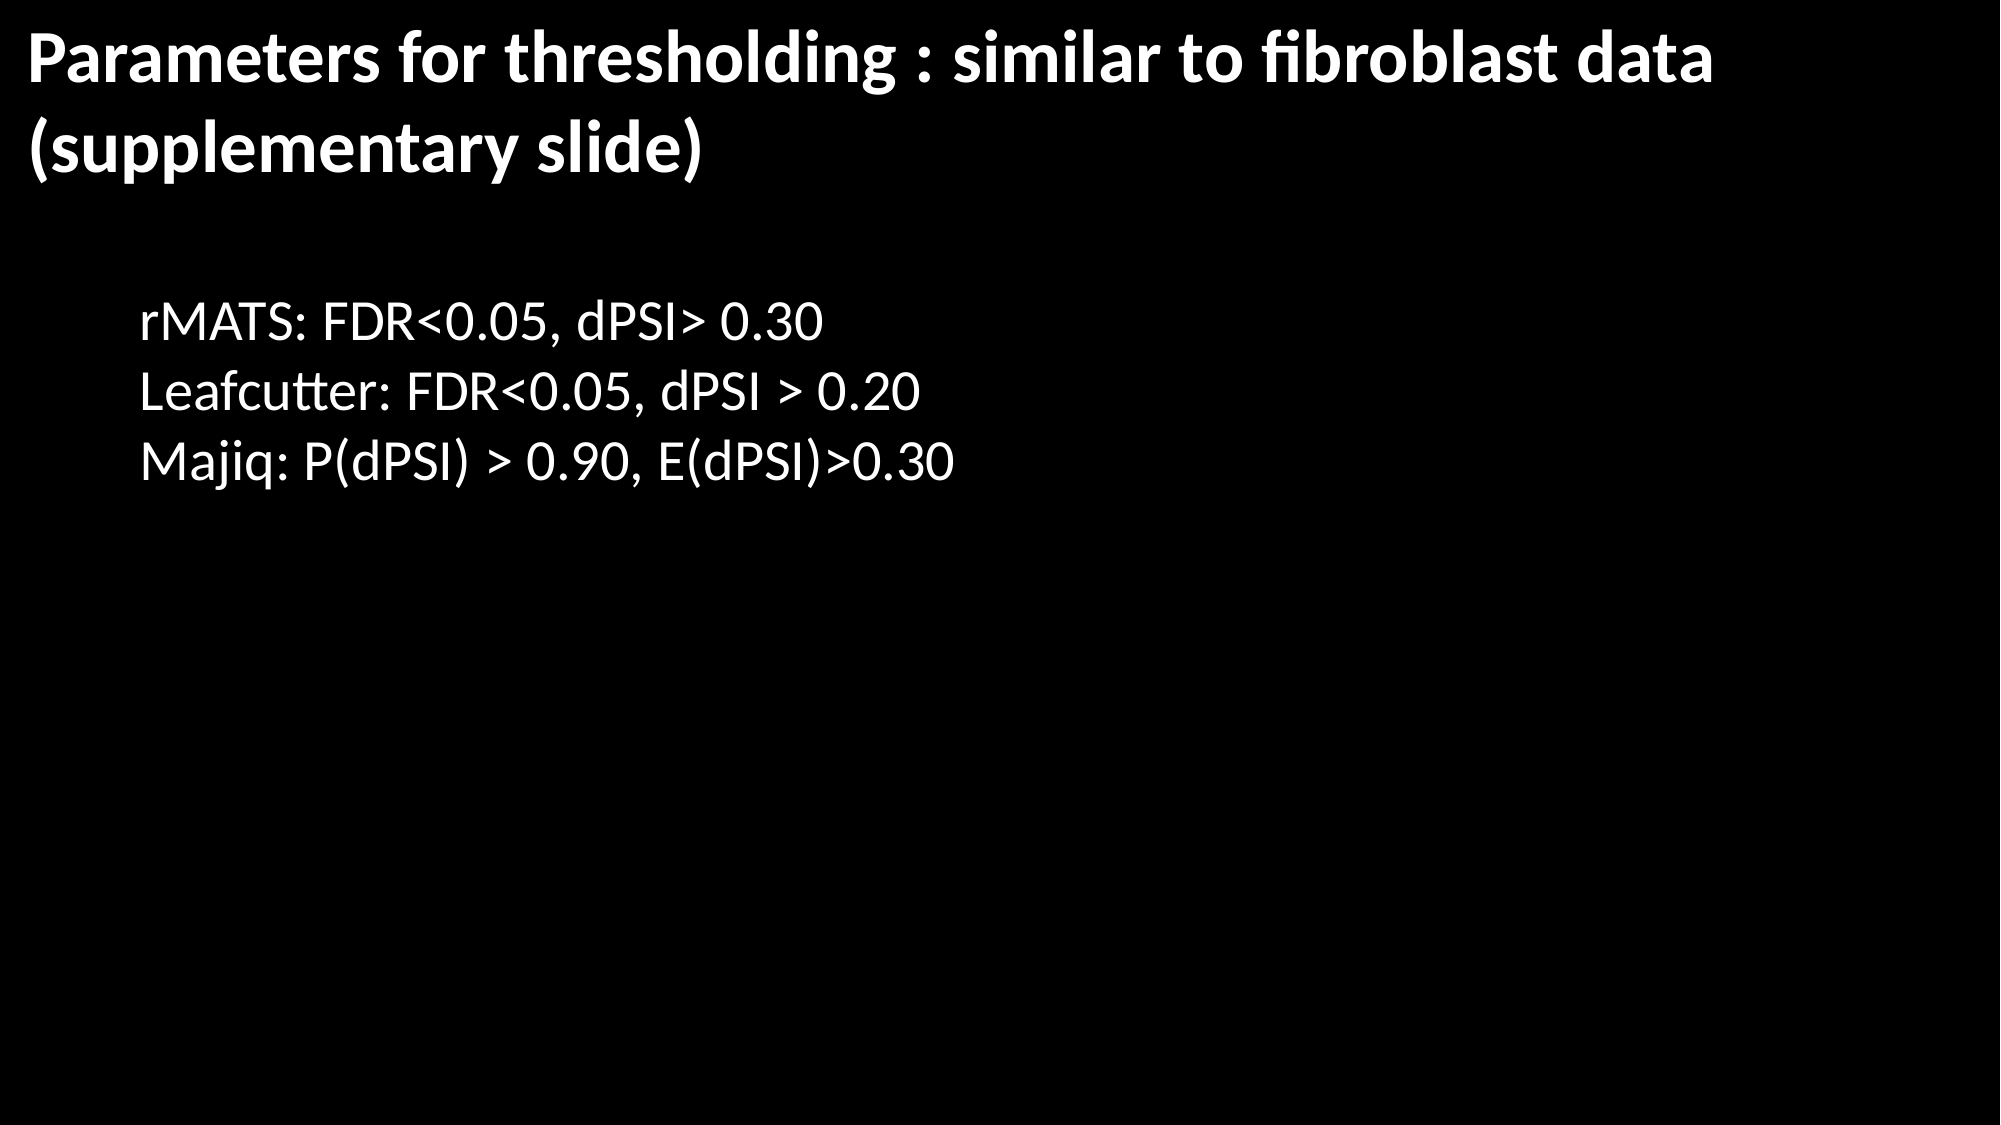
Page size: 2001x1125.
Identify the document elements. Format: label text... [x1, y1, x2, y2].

text_box rMATS: FDR<0.05, dPSI> 0.30 Leafcutter: FDR<0.05, dPSI > 0.20 Majiq: P(dPSI) > 0.90, E(dPSI)>0.30 [125, 275, 1075, 500]
text_box Parameters for thresholding : similar to fibroblast data (supplementary slide) [12, 0, 1875, 195]
